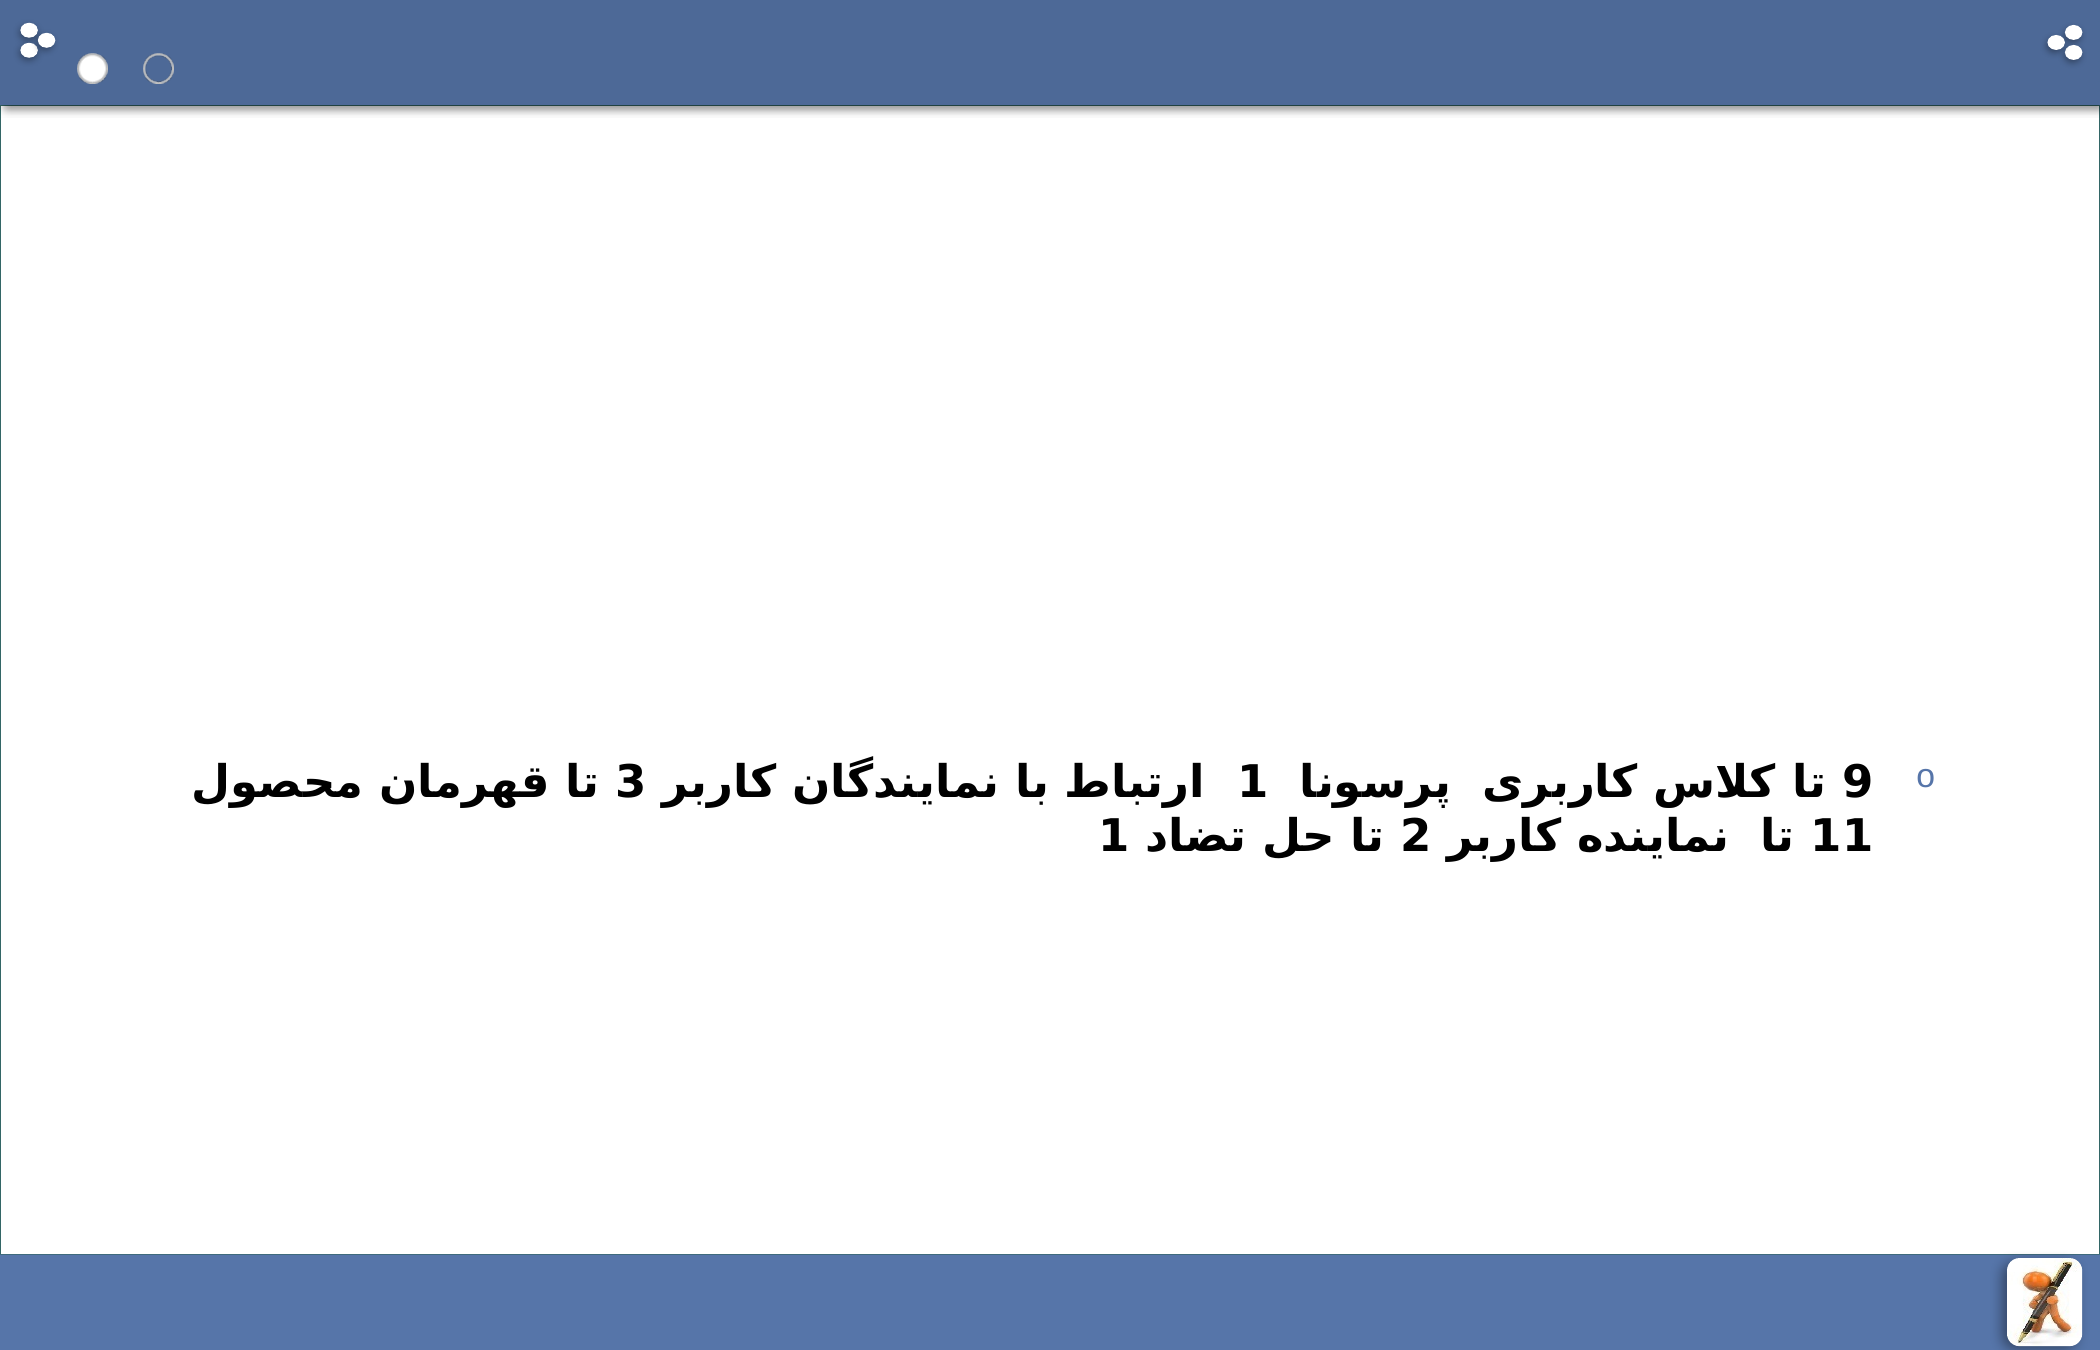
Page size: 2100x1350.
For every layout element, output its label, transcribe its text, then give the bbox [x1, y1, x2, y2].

picture [2007, 1258, 2083, 1347]
list 9 تا کلاس کاربری پرسونا 1 ارتباط با نمایندگان کاربر 3 تا قهرمان محصول 11 تا نماینده کاربر 2 تا حل تضاد 1 [165, 571, 1952, 868]
picture [77, 53, 109, 84]
picture [143, 52, 174, 84]
